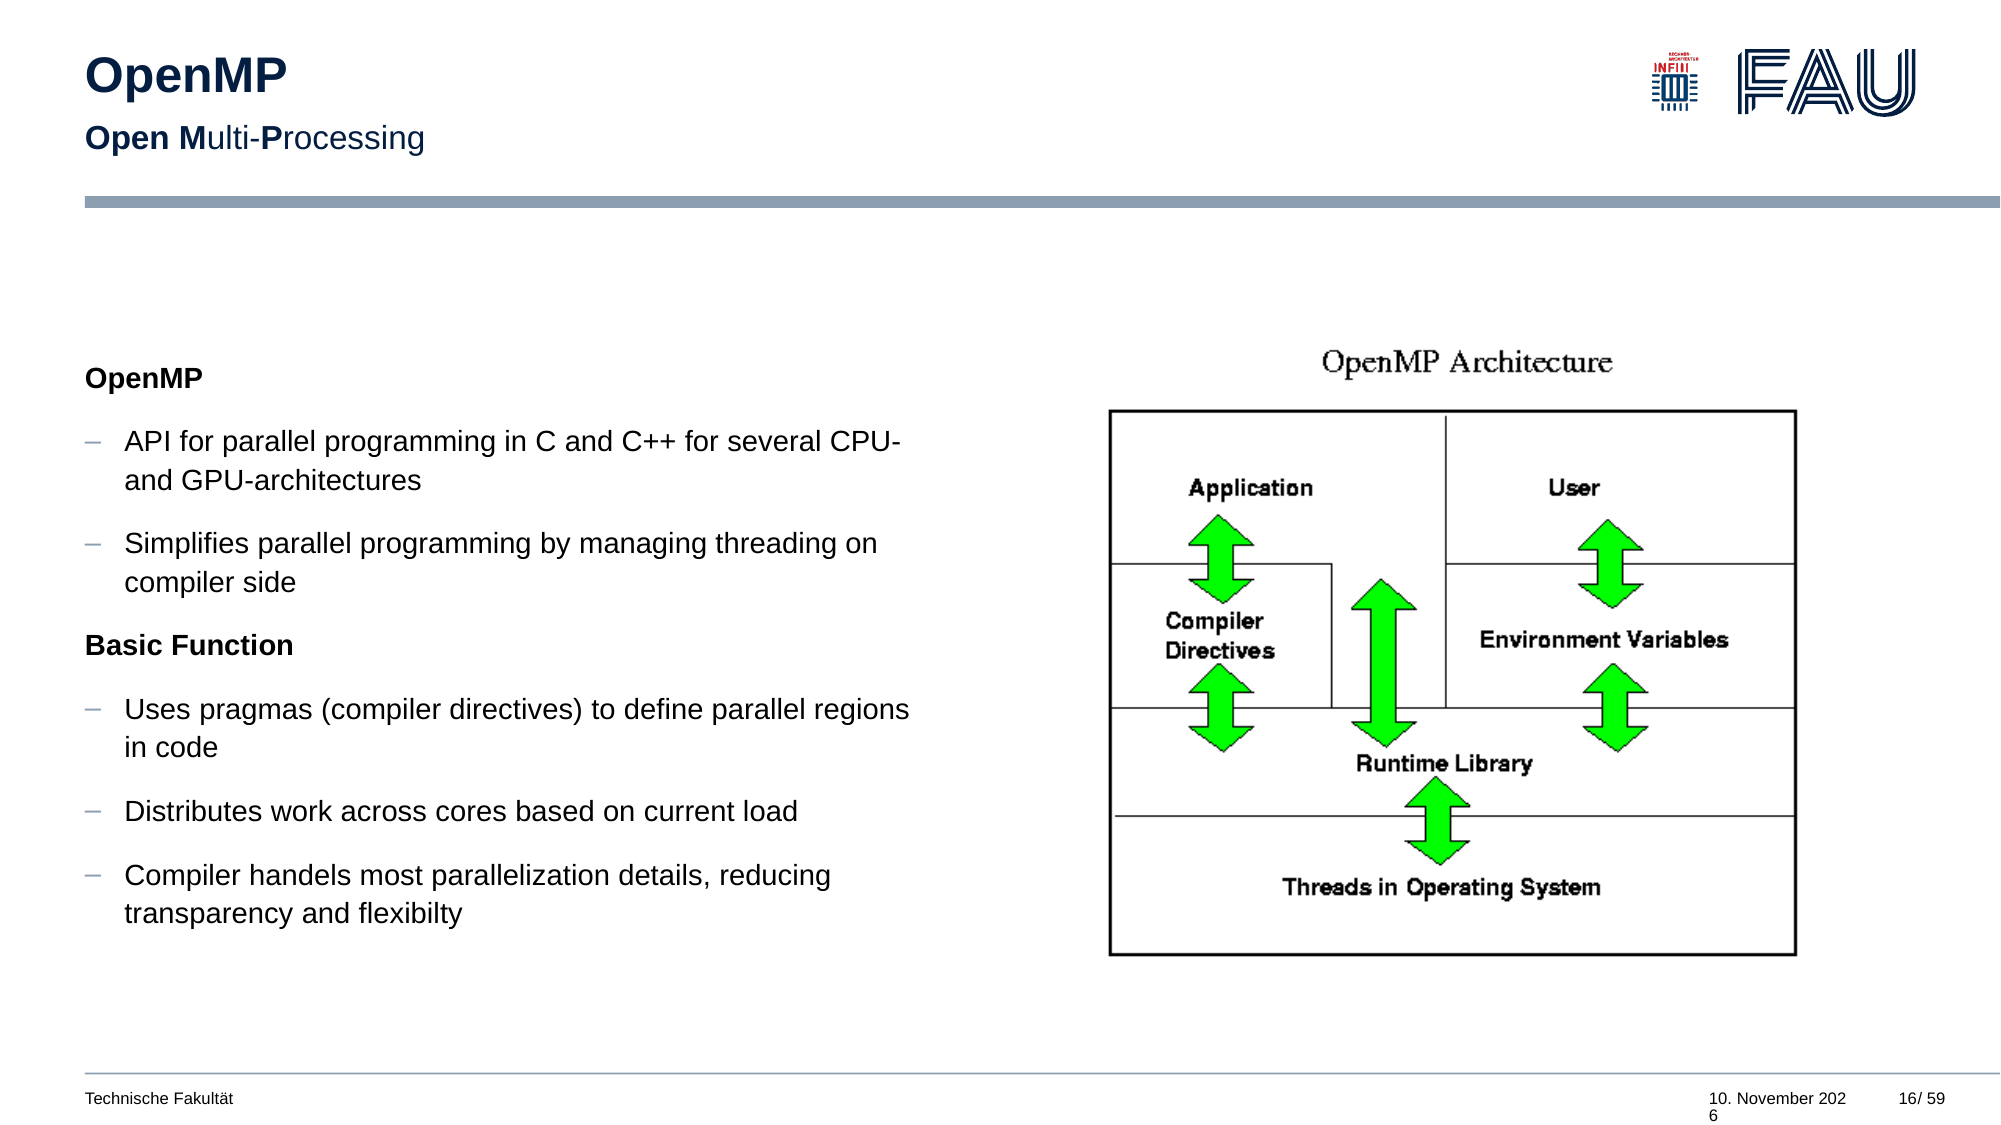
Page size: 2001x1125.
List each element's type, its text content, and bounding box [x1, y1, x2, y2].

list Open Multi-Processing [85, 112, 1209, 157]
slide_number 24. März 2025 [1708, 1088, 1849, 1109]
slide_number 16 [1888, 1088, 1917, 1109]
list OpenMP API for parallel programming in C and C++ for several CPU- and GPU-architectures Simplifies parallel programming by managing threading on compiler side Basic Function Uses pragmas (compiler directives) to define parallel regions in code Distributes work across cores based on current load Compiler handels most parallelization details, reducing transparency and flexibilty [85, 267, 983, 1018]
footer Technische Fakultät [85, 1088, 983, 1109]
title OpenMP [85, 49, 1208, 104]
picture [1084, 305, 1849, 980]
picture [1611, 50, 1739, 115]
